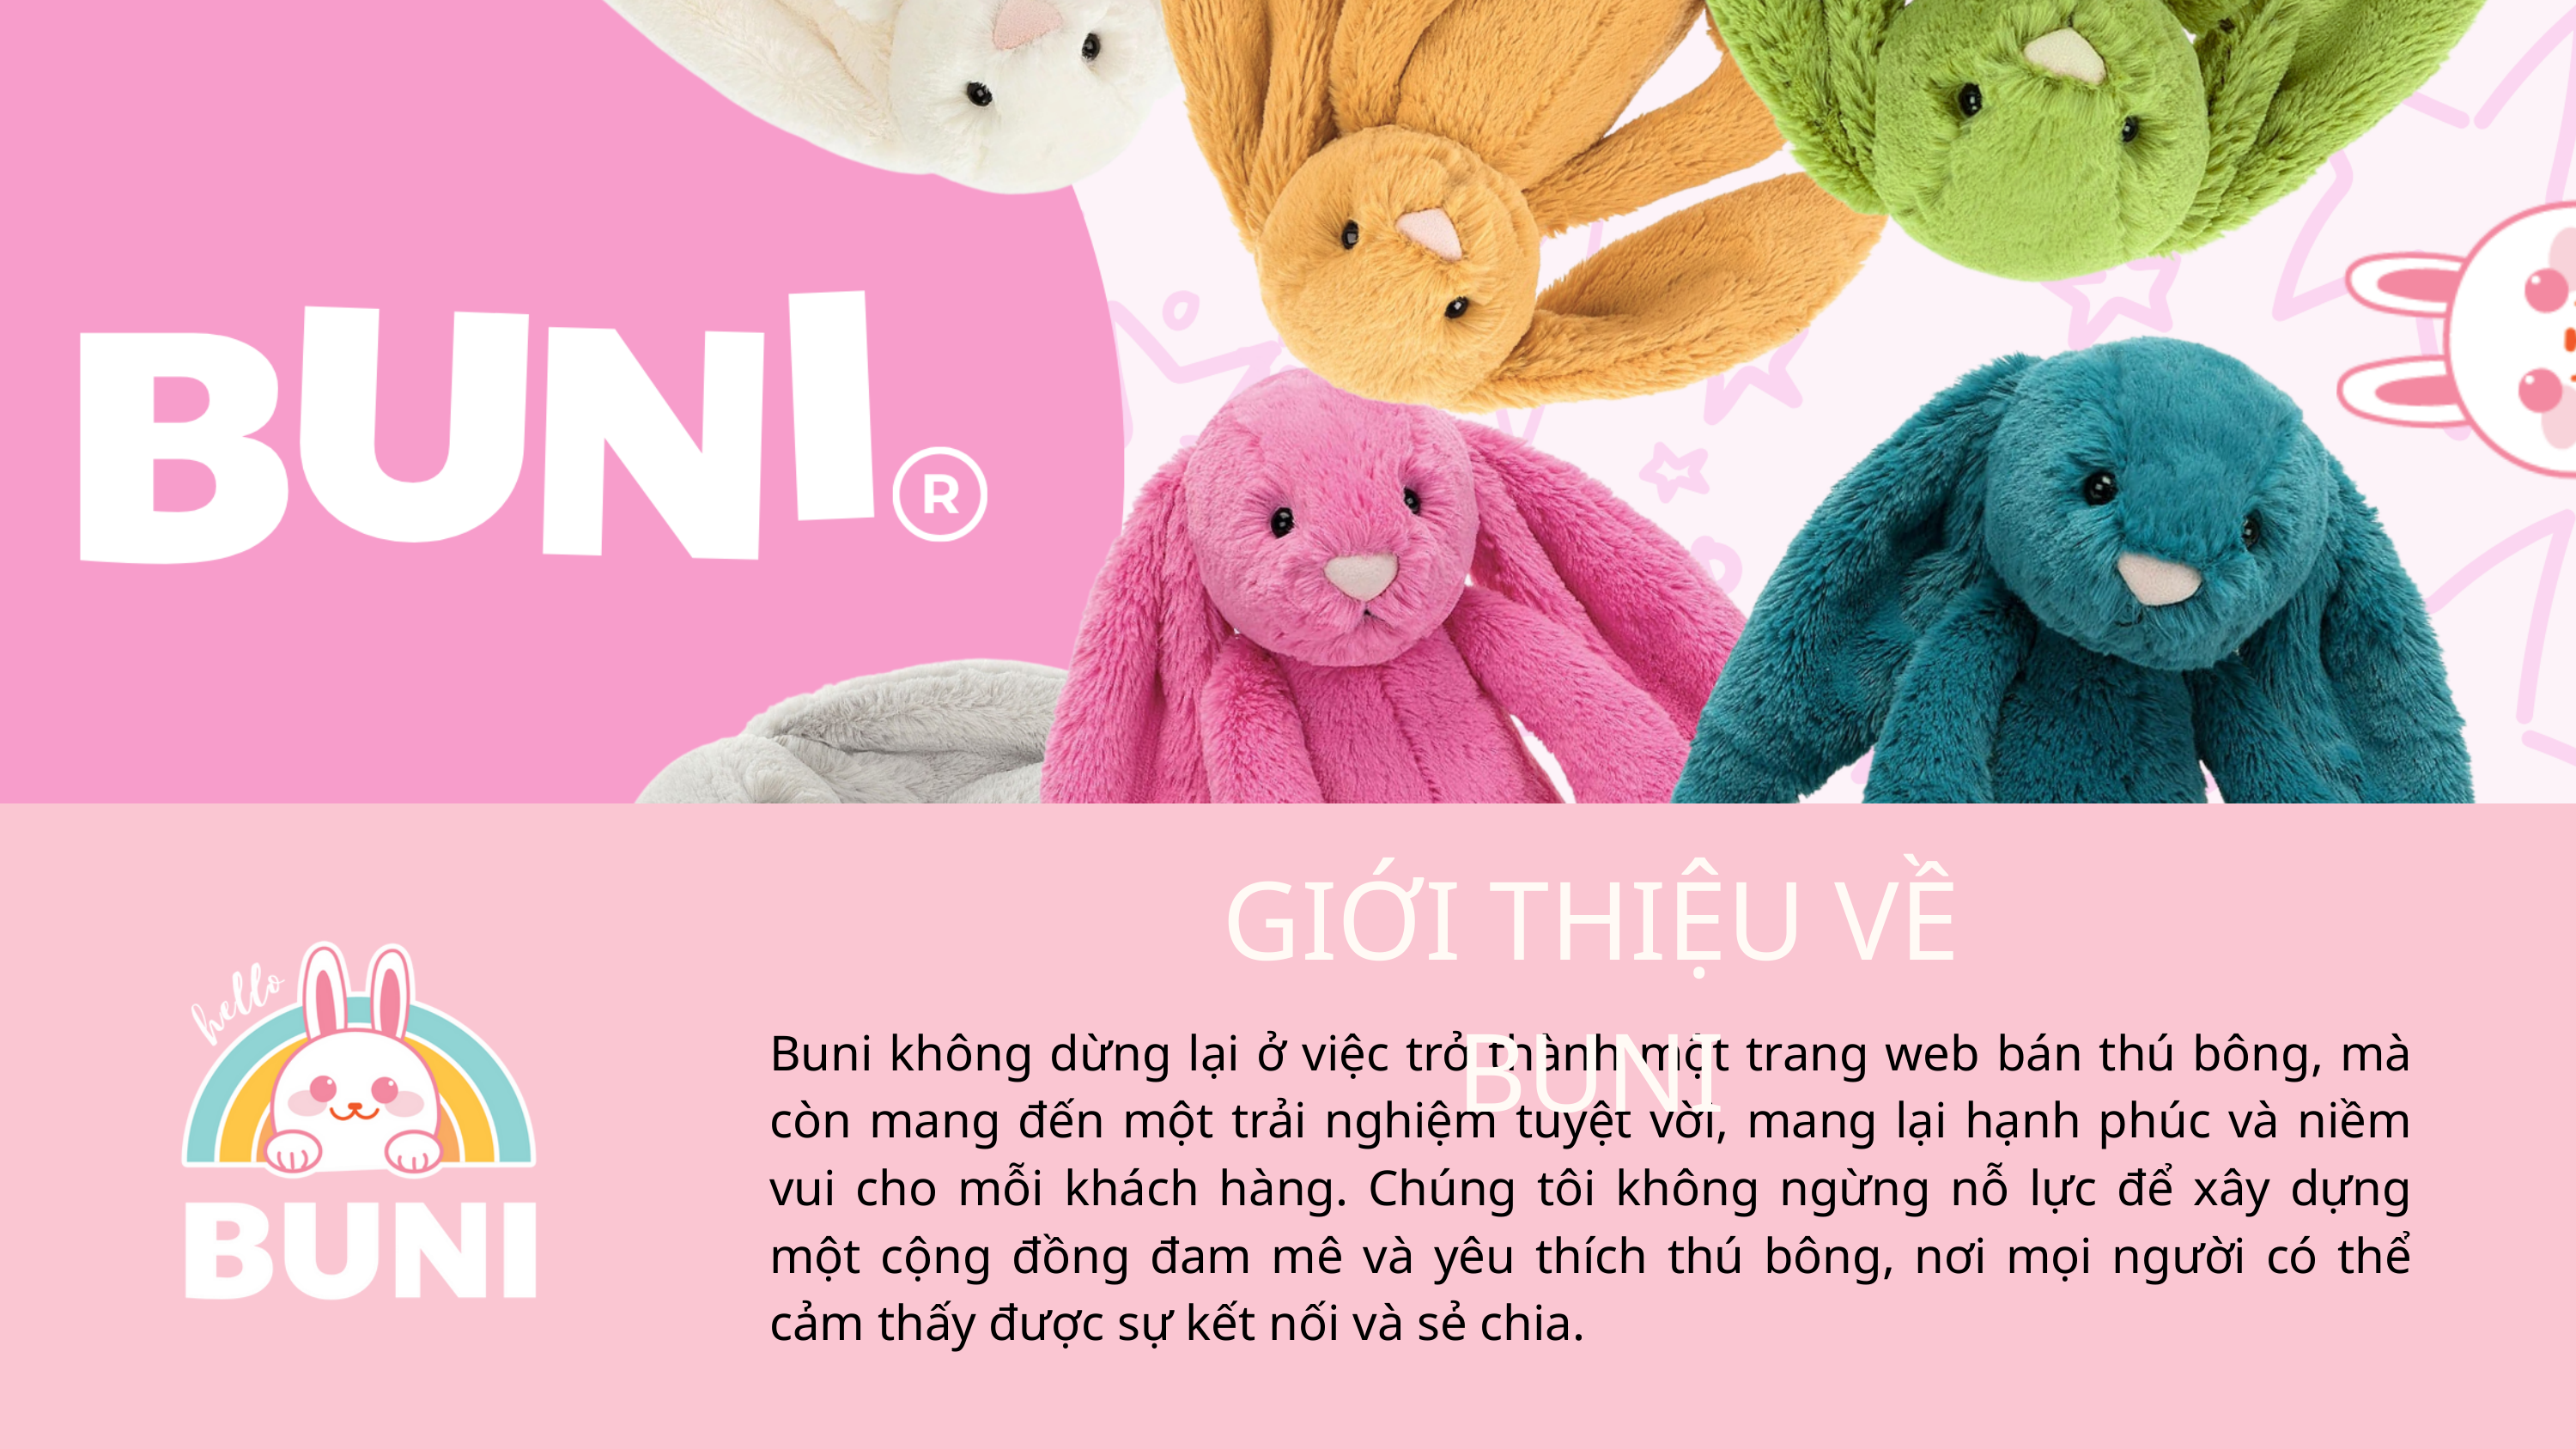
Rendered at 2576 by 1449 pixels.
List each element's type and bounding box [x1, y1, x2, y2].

text_box [0, 724, 2576, 1449]
text_box [0, 0, 2576, 721]
